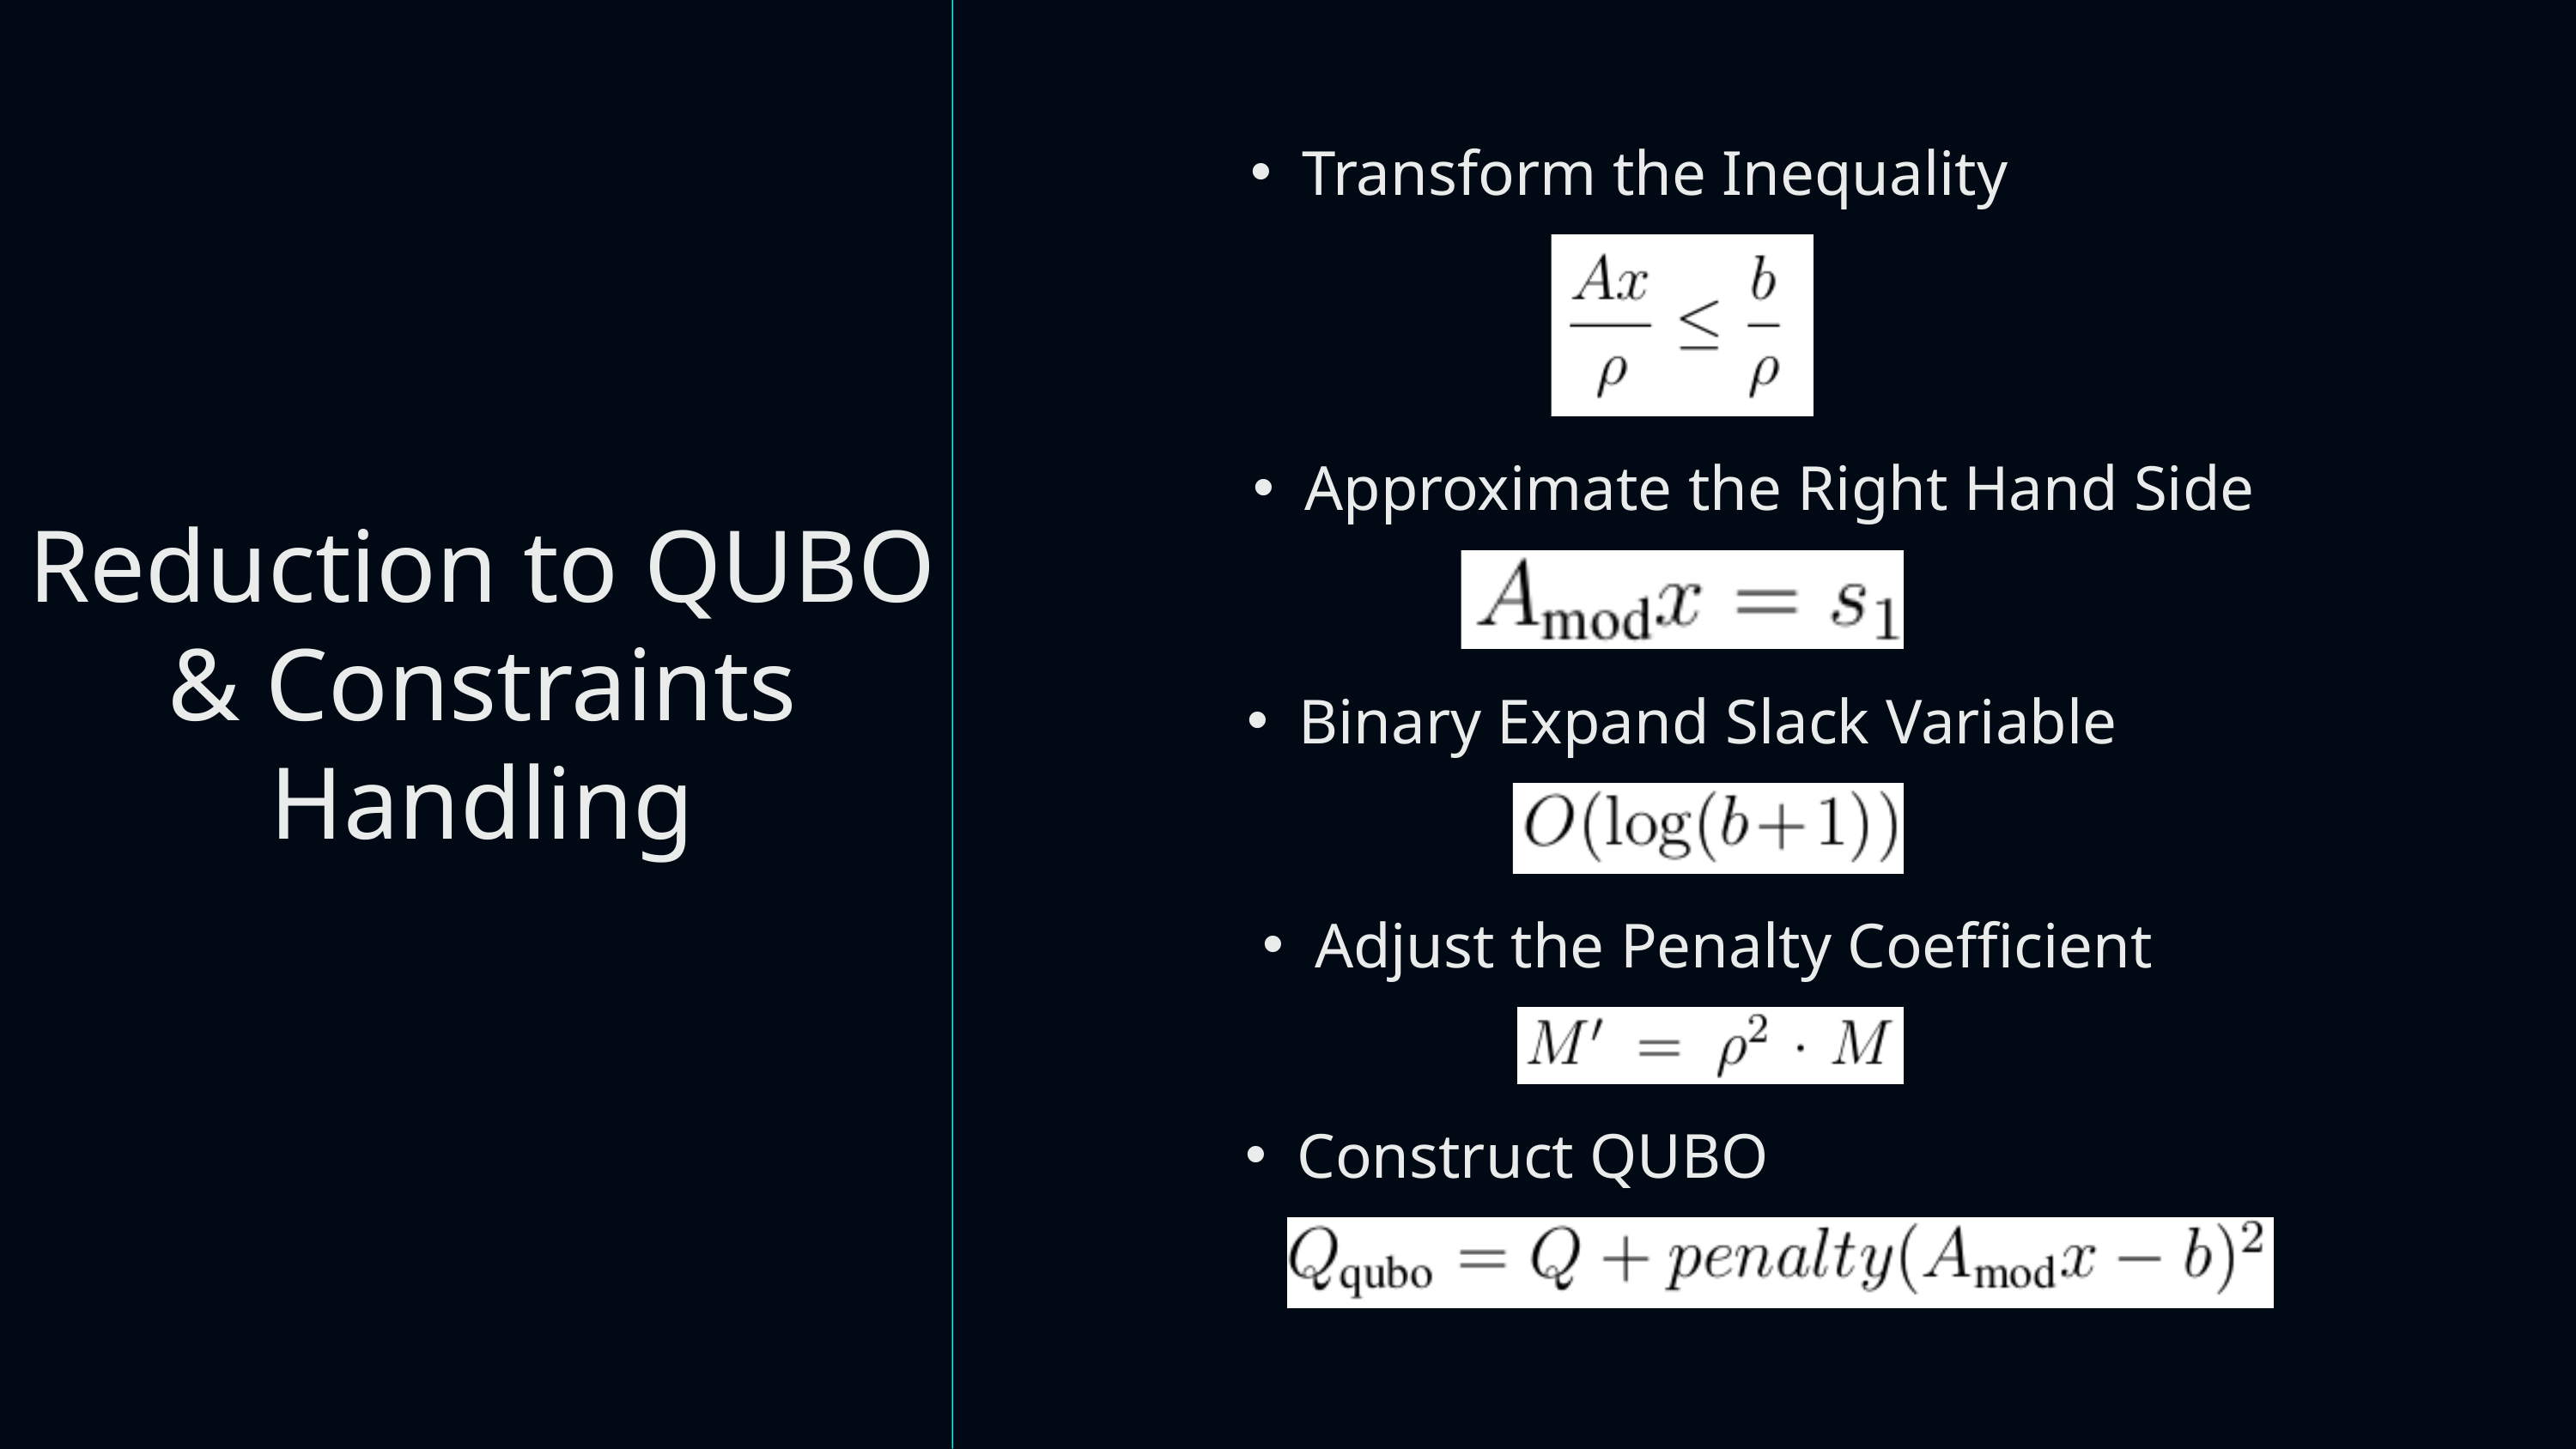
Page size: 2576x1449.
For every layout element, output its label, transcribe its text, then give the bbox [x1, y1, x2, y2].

text_box [1517, 1007, 1904, 1084]
text_box [1512, 783, 1904, 874]
text_box Transform the Inequality [1182, 122, 2026, 208]
text_box Approximate the Right Hand Side [1182, 438, 2275, 524]
text_box Binary Expand Slack Variable [1174, 670, 2140, 756]
text_box Adjust the Penalty Coefficient [1183, 894, 2182, 980]
text_box Reduction to QUBO & Constraints Handling [11, 502, 954, 859]
text_box [1287, 1217, 2274, 1308]
text_box [1551, 234, 1814, 416]
text_box [1461, 550, 1904, 649]
text_box Construct QUBO [1182, 1105, 1781, 1191]
